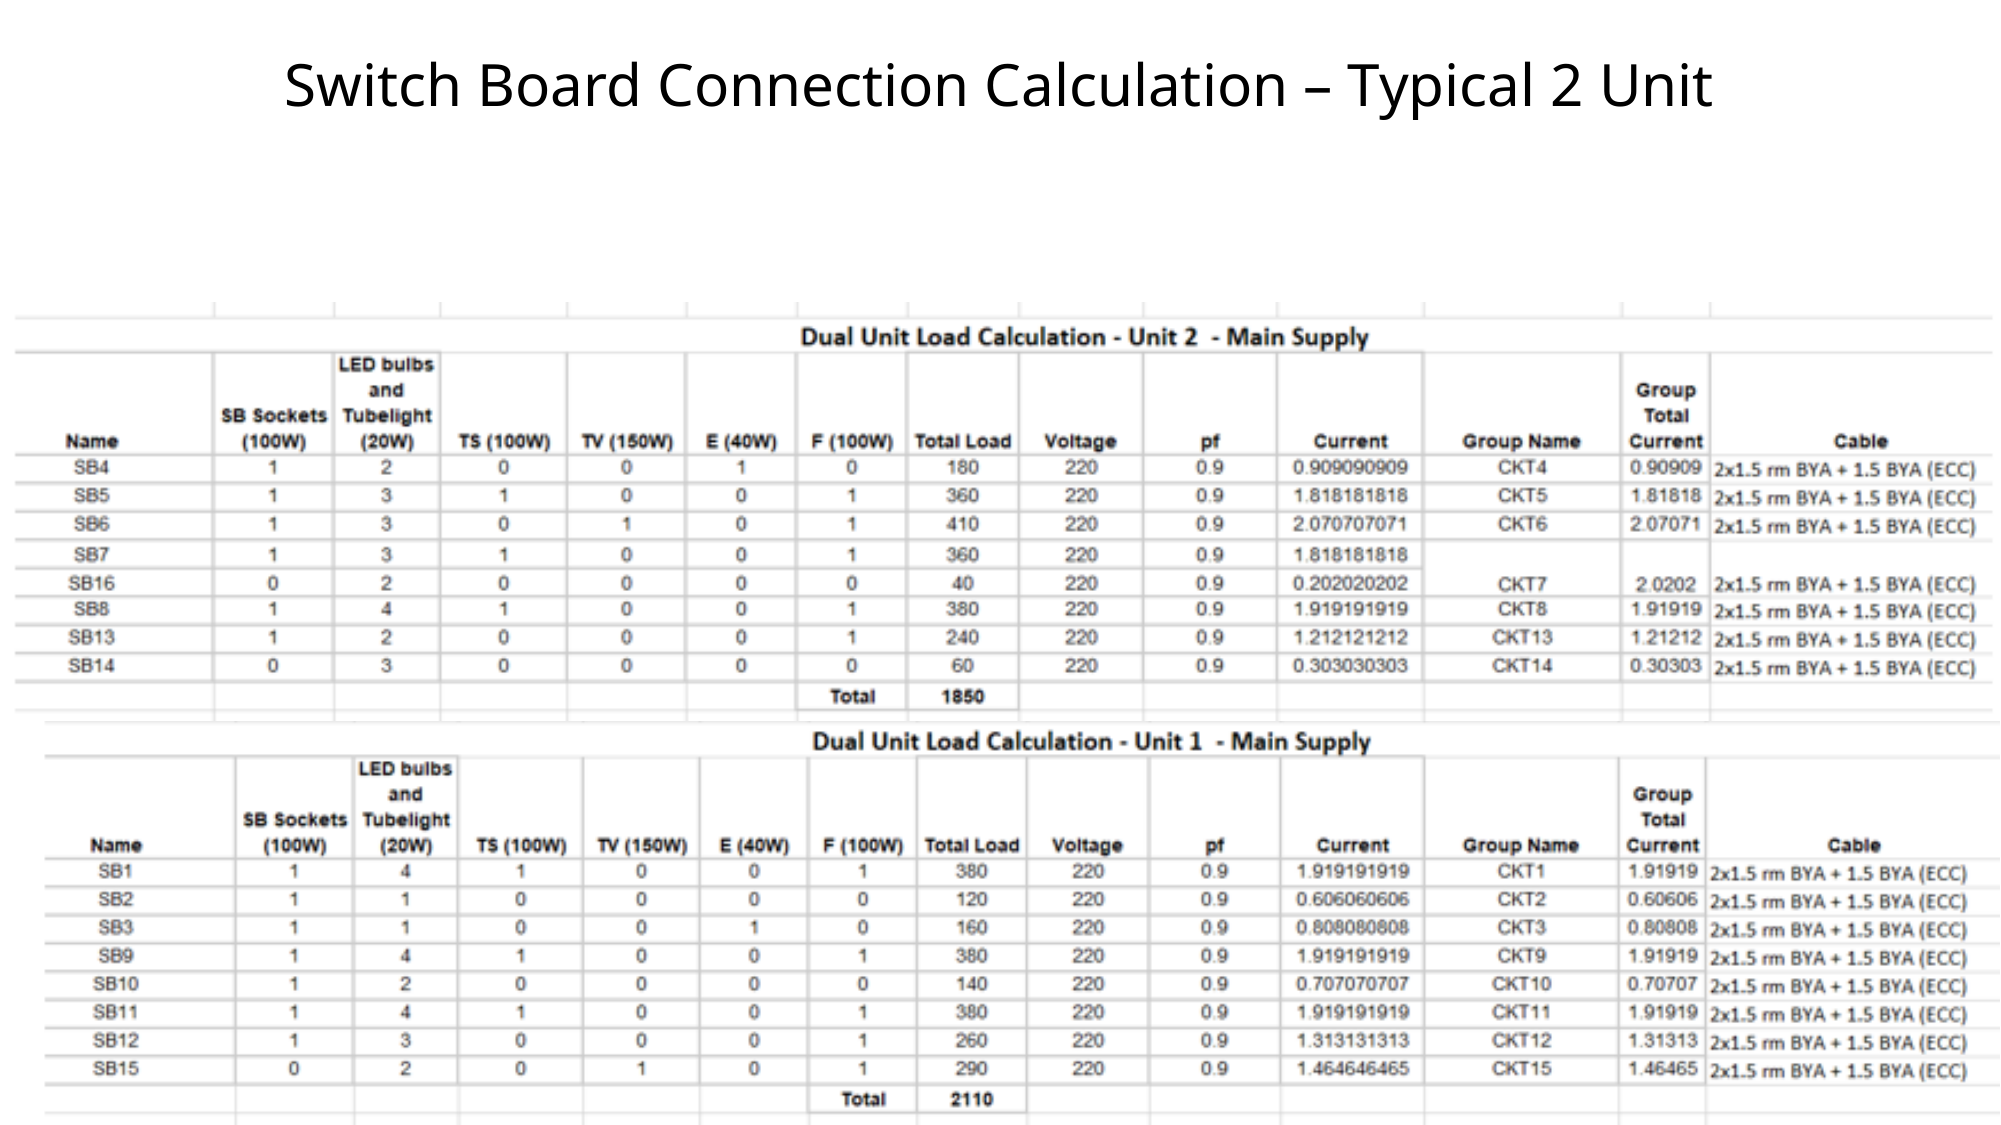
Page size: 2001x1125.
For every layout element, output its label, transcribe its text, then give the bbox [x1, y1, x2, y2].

picture [2, 302, 2000, 1125]
text_box Switch Board Connection Calculation – Typical 2 Unit [0, 0, 1998, 175]
